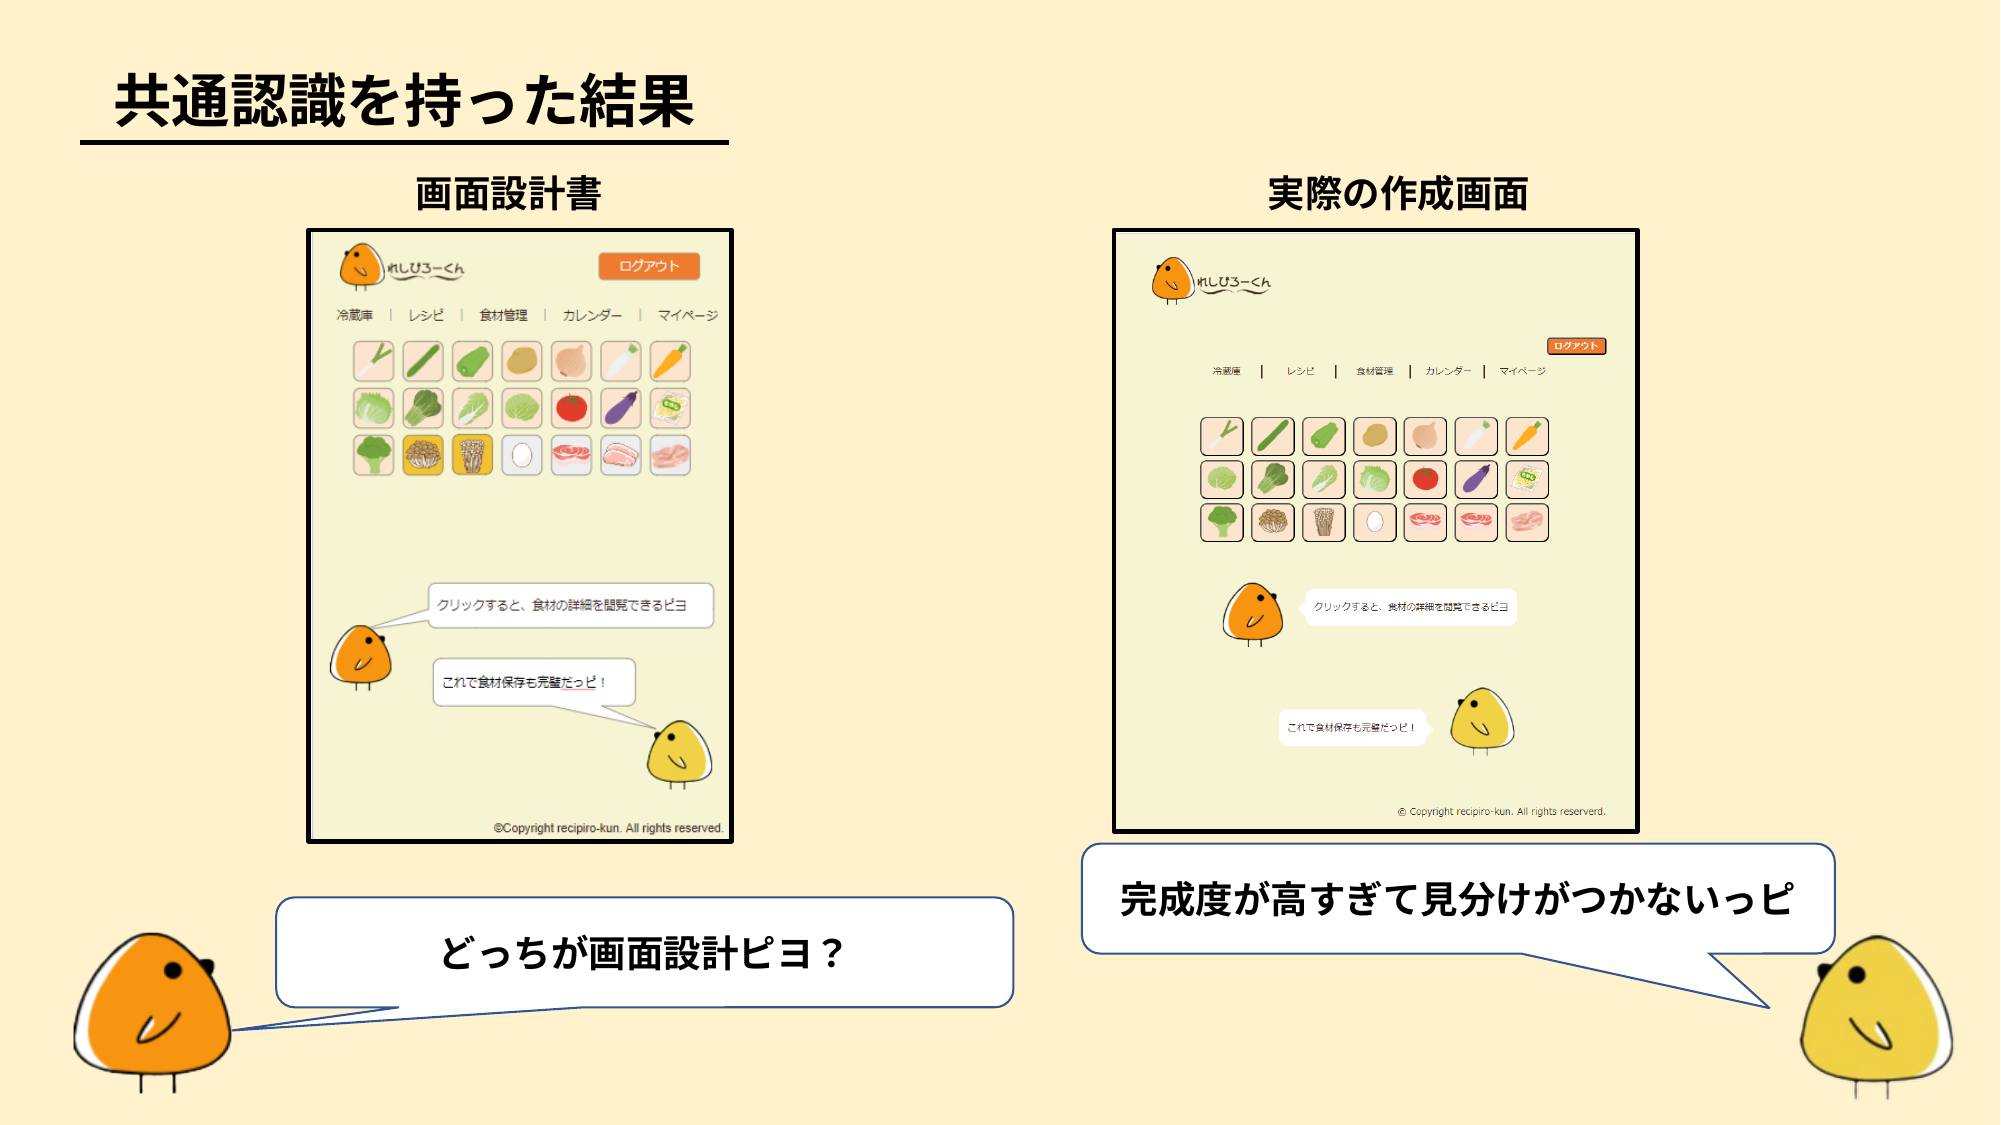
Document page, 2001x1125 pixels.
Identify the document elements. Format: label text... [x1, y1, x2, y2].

picture [310, 232, 729, 839]
picture [1778, 925, 1968, 1106]
picture [32, 892, 265, 1125]
text_box 完成度が高すぎて見分けがつかないっピ [1080, 842, 1836, 1010]
text_box どっちが画面設計ピヨ？ [231, 896, 1015, 1032]
text_box 実際の作成画面 [1252, 162, 1582, 223]
text_box 共通認識を持った結果 [98, 56, 763, 142]
picture [1116, 232, 1635, 829]
text_box 画面設計書 [401, 162, 671, 223]
